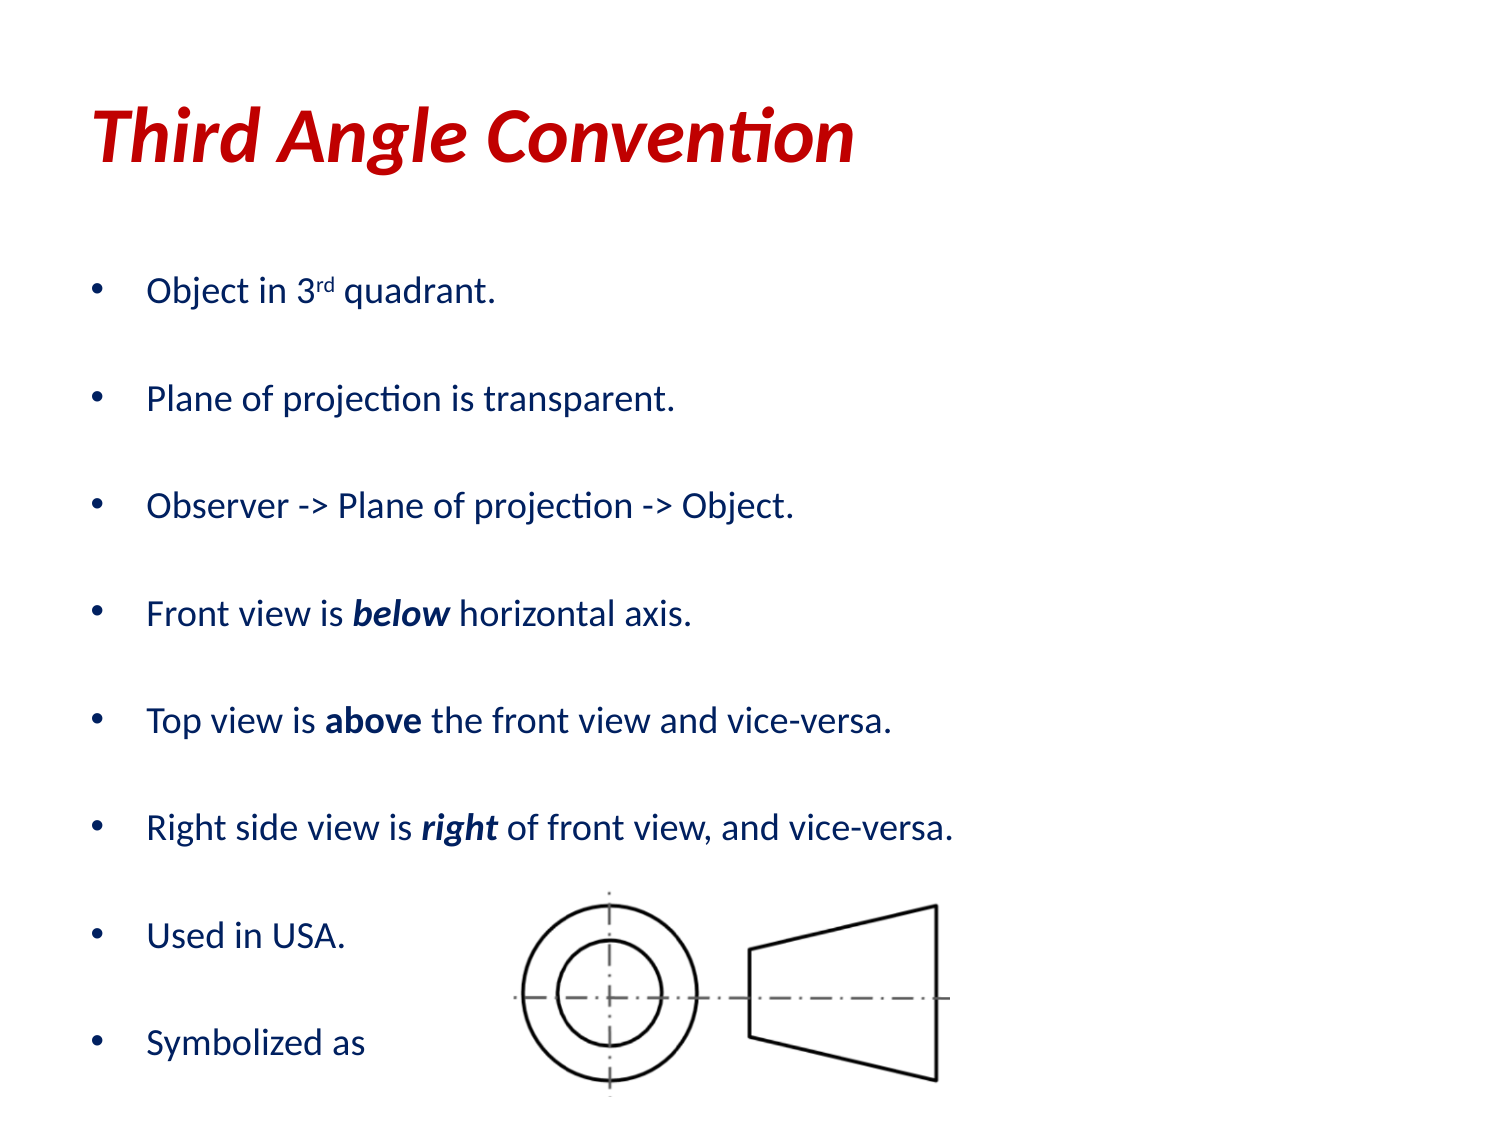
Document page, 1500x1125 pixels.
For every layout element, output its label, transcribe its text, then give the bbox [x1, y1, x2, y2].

title Third Angle Convention [75, 50, 1430, 213]
list Object in 3rd quadrant. Plane of projection is transparent. Observer -> Plane of projection -> Object. Front view is below horizontal axis. Top view is above the front view and vice-versa. Right side view is right of front view, and vice-versa. Used in USA. Symbolized as [75, 258, 1000, 1076]
picture [512, 887, 951, 1097]
